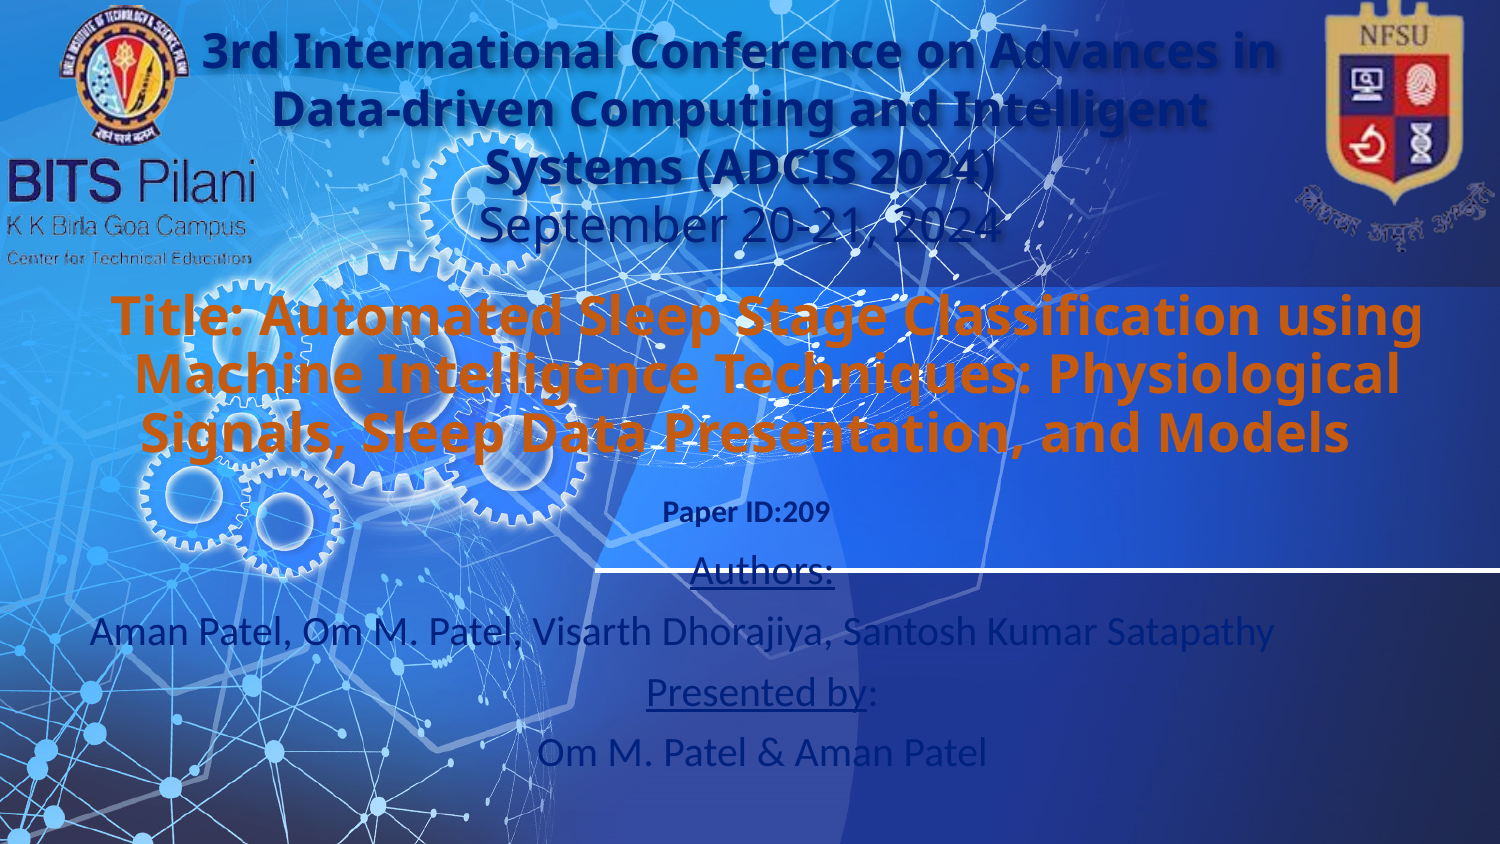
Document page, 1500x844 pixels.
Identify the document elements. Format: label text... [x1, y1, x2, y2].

title Title: Automated Sleep Stage Classification using Machine Intelligence Techniques: Physiological Signals, Sleep Data Presentation, and Models [54, 252, 1482, 472]
picture [1295, 0, 1495, 252]
subtitle Authors: Aman Patel, Om M. Patel, Visarth Dhorajiya, Santosh Kumar Satapathy Presented by: Om M. Patel & Aman Patel [74, 541, 1451, 831]
picture [5, 5, 257, 279]
text_box Paper ID:209 [500, 483, 1000, 563]
text_box 3rd International Conference on Advances in Data-driven Computing and Intelligent Systems (ADCIS 2024) September 20-21, 2024 [257, 12, 1300, 279]
